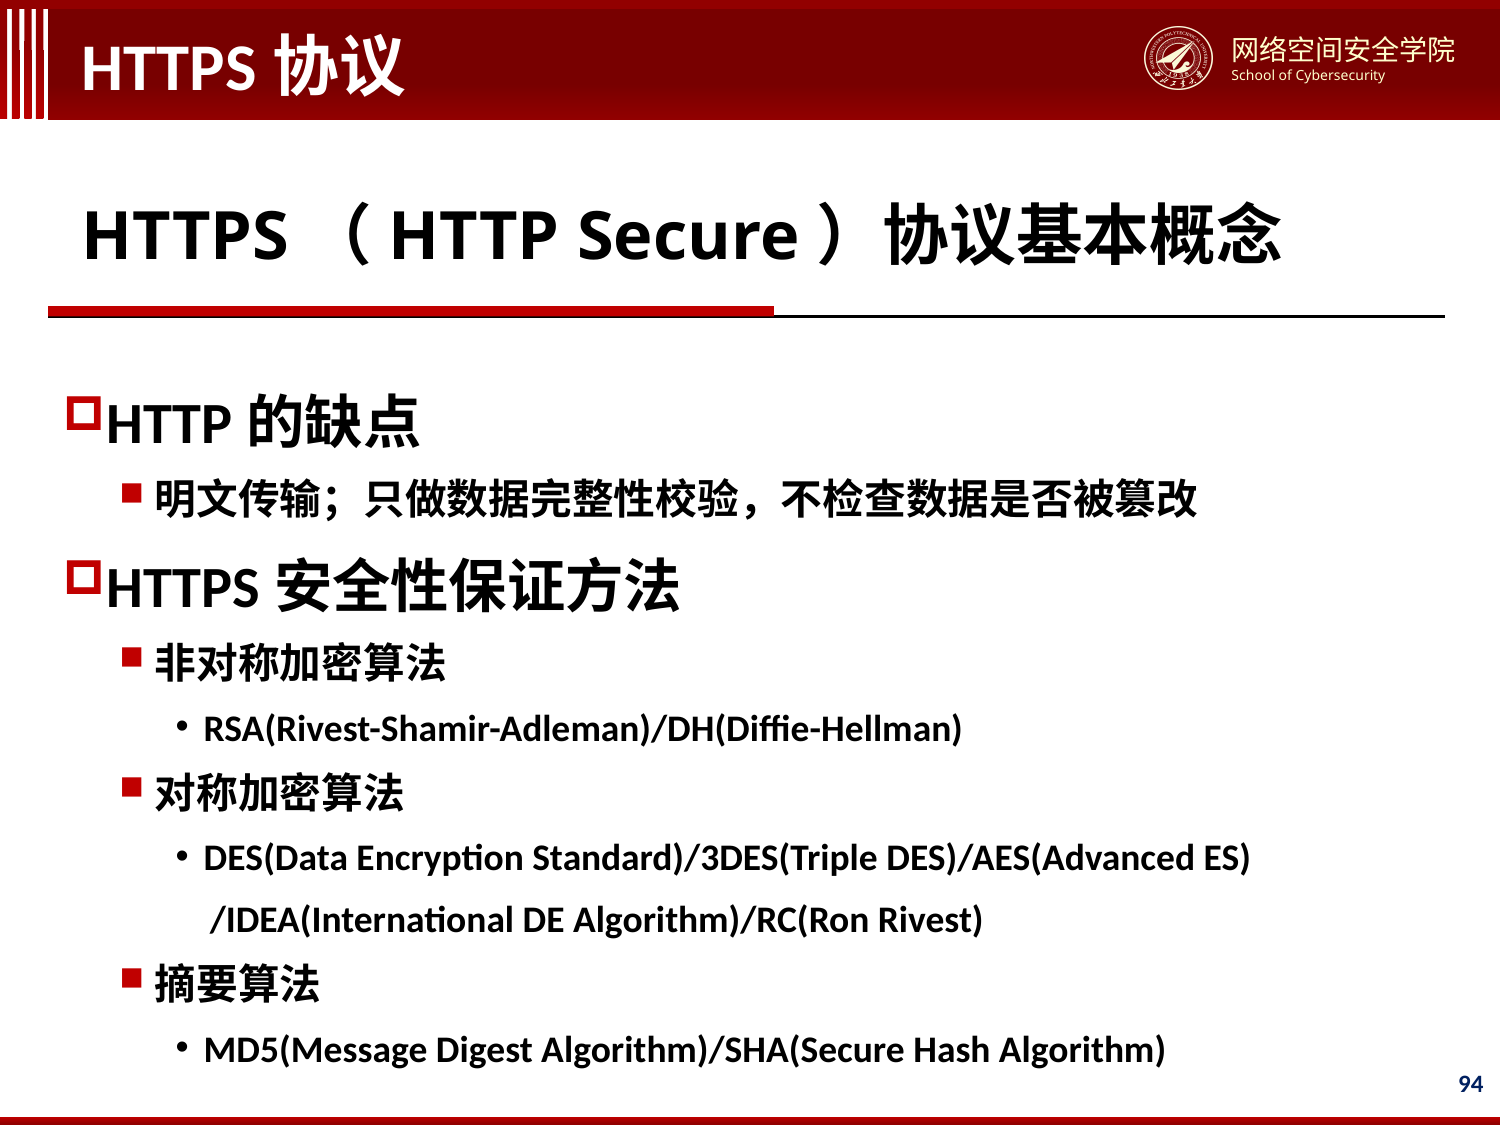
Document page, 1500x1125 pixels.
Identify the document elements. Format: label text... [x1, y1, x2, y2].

title HTTPS协议 [66, 7, 1082, 119]
list HTTP的缺点 明文传输；只做数据完整性校验，不检查数据是否被篡改 HTTPS安全性保证方法 非对称加密算法 RSA(Rivest-Shamir-Adleman)/DH(Diffie-Hellman) 对称加密算法 DES(Data Encryption Standard)/3DES(Triple DES)/AES(Advanced ES) /IDEA(International DE Algorithm)/RC(Ron Rivest) 摘要算法 MD5(Message Digest Algorithm)/SHA(Secure Hash Algorithm) [48, 363, 1446, 1108]
subtitle HTTPS（HTTP Secure）协议基本概念 [66, 184, 1446, 297]
picture [1144, 26, 1213, 90]
